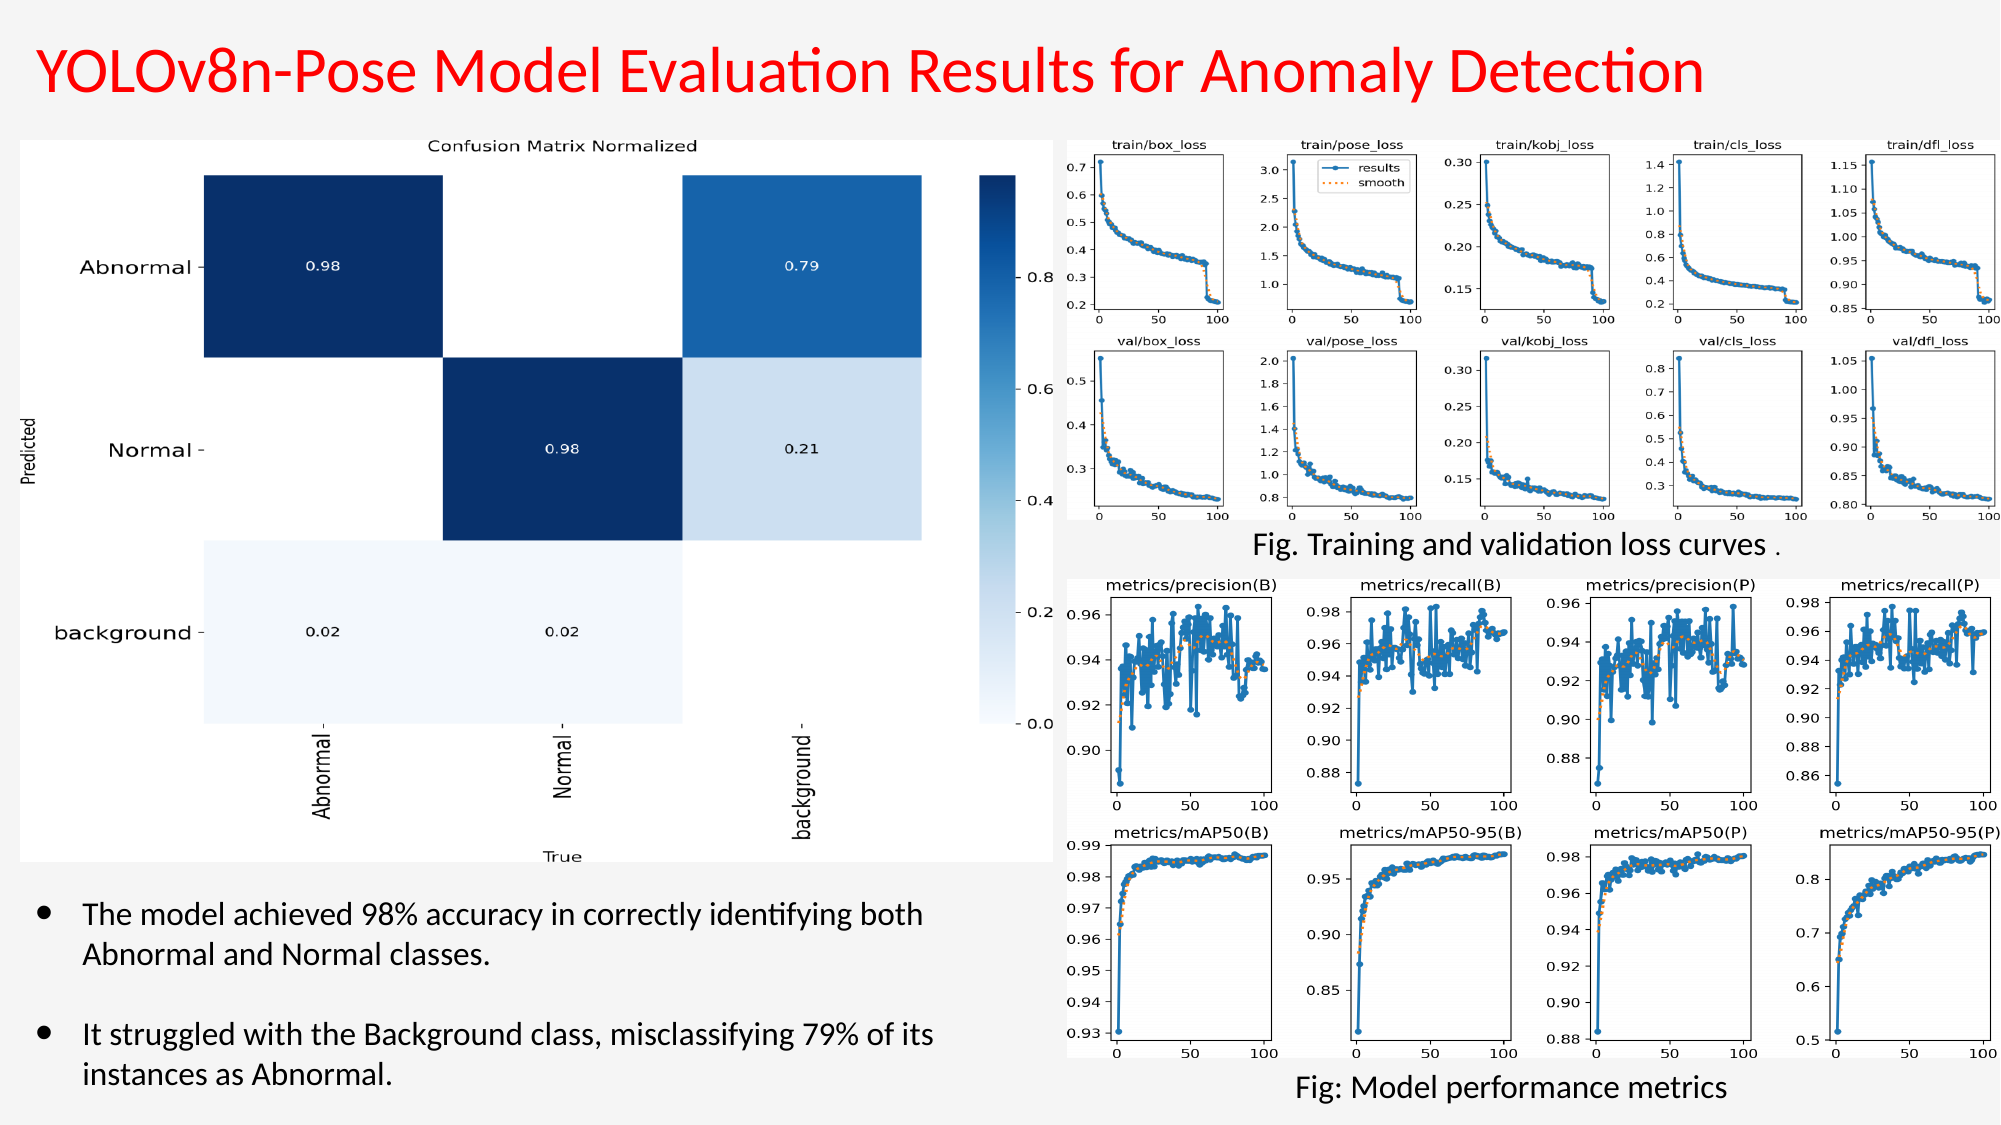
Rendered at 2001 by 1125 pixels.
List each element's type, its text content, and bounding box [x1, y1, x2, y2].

text_box Fig. Training and validation loss curves . [1067, 521, 1967, 574]
text_box The model achieved 98% accuracy in correctly identifying both Abnormal and Normal classes. It struggled with the Background class, misclassifying 79% of its instances as Abnormal. [20, 885, 1032, 1105]
picture [1067, 579, 2000, 1058]
title YOLOv8n-Pose Model Evaluation Results for Anomaly Detection [20, 28, 1943, 115]
picture [1067, 140, 2000, 521]
text_box Fig: Model performance metrics [1064, 1057, 1966, 1105]
picture [20, 140, 1065, 862]
